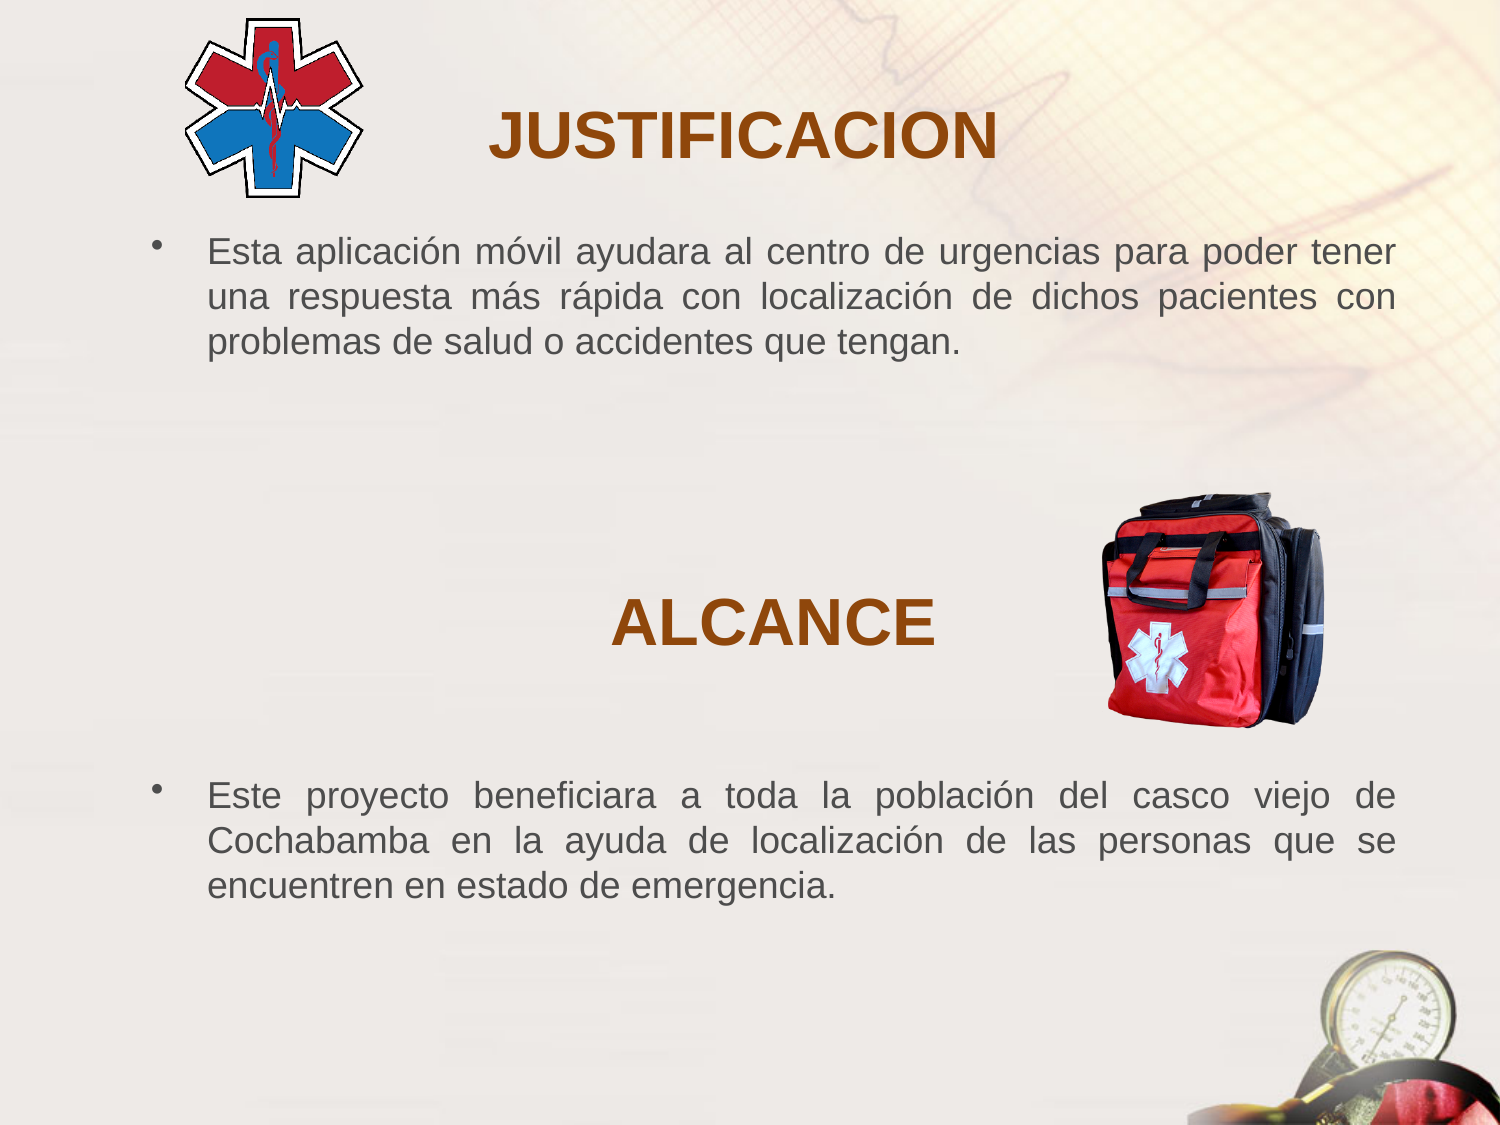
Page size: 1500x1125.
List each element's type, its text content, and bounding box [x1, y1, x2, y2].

text_box ALCANCE [212, 577, 1080, 661]
title JUSTIFICACION [375, 89, 1306, 174]
text_box Este proyecto beneficiara a toda la población del casco viejo de Cochabamba en la ayuda de localización de las personas que se encuentren en estado de emergencia. [135, 763, 1412, 1012]
picture [0, 0, 1500, 1125]
list Esta aplicación móvil ayudara al centro de urgencias para poder tener una respuesta más rápida con localización de dichos pacientes con problemas de salud o accidentes que tengan. [135, 219, 1412, 469]
